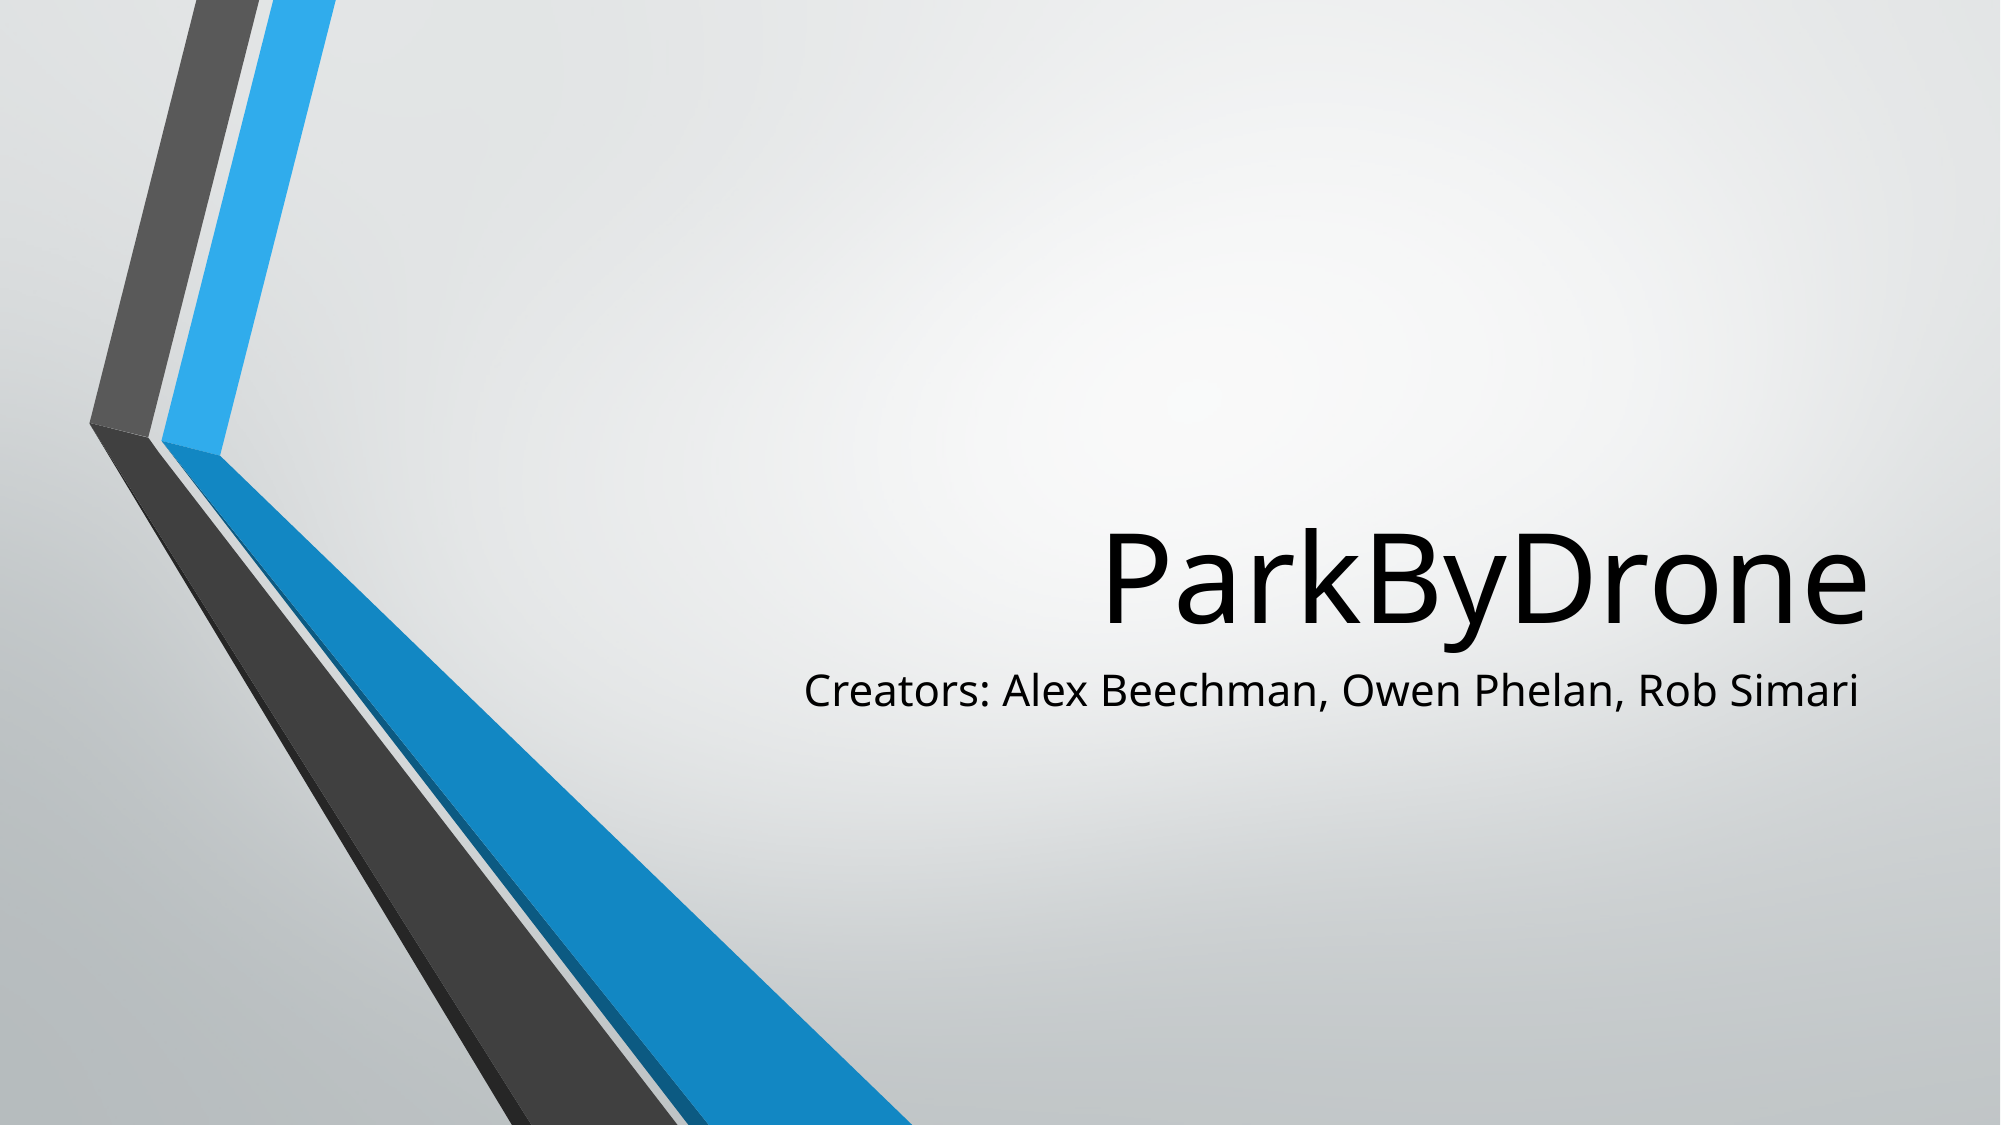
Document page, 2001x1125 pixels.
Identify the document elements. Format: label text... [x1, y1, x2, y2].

subtitle Creators: Alex Beechman, Owen Phelan, Rob Simari [740, 655, 1887, 884]
title ParkByDrone [480, 226, 1887, 656]
